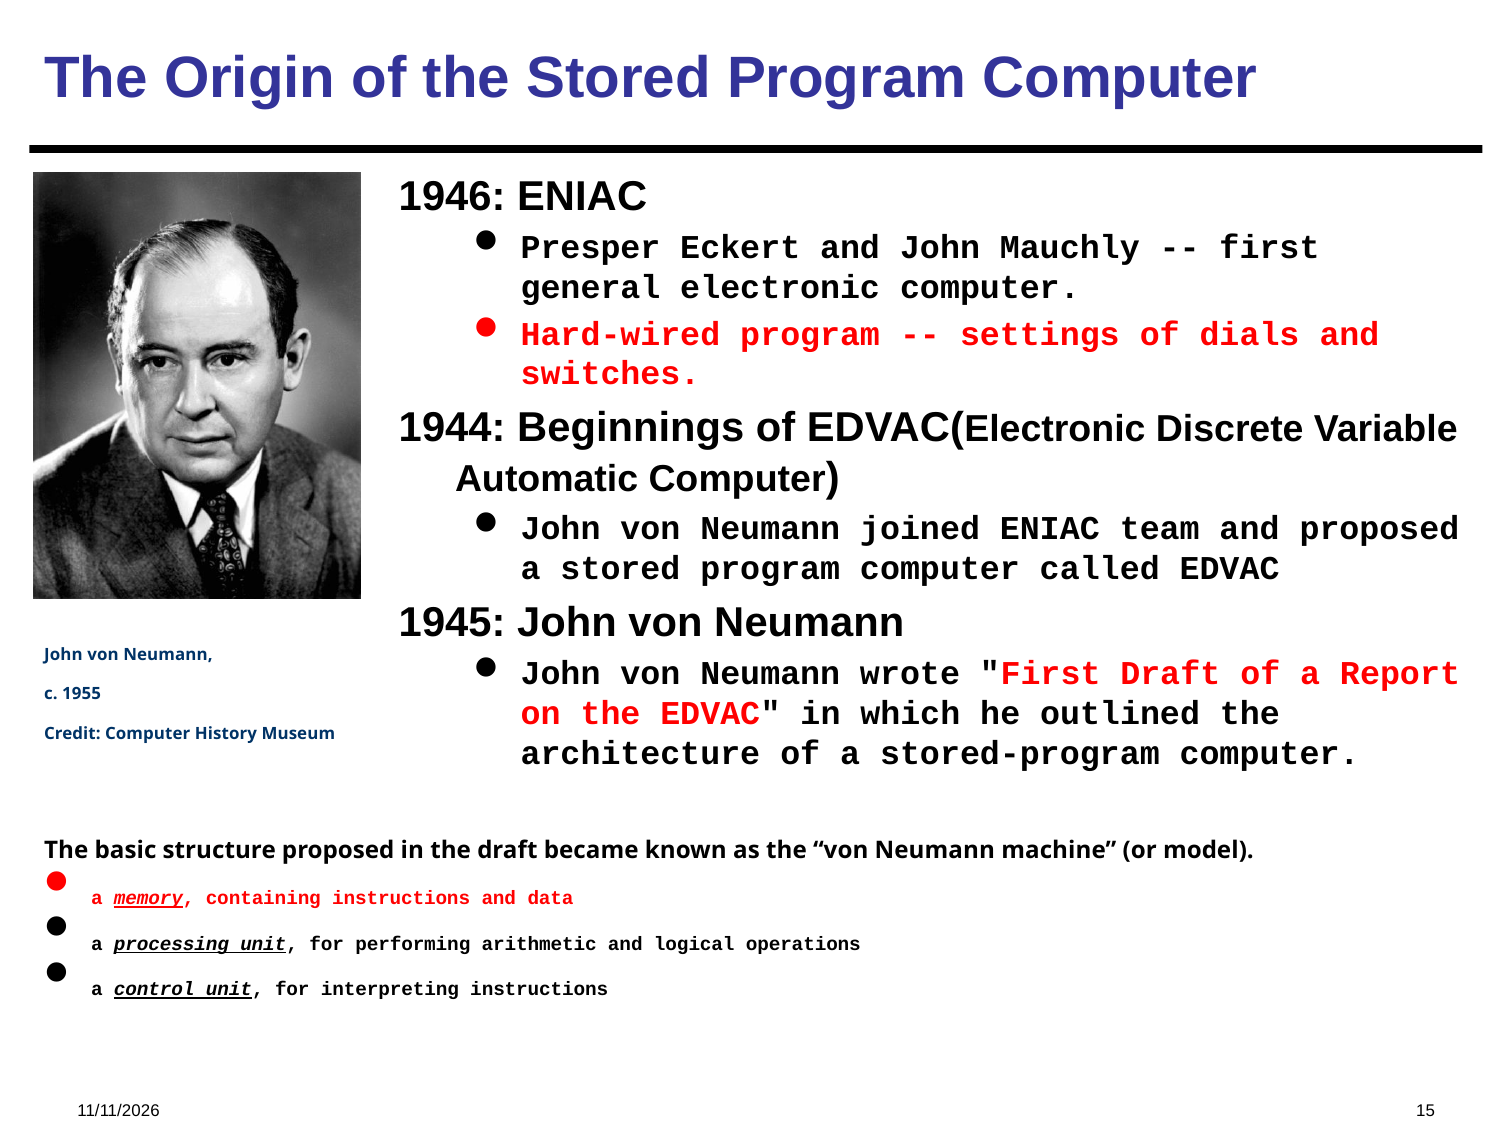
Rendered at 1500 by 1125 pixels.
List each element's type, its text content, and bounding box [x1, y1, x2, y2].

text_box John von Neumann, c. 1955 Credit: Computer History Museum [29, 616, 383, 751]
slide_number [62, 1072, 438, 1113]
text_box The basic structure proposed in the draft became known as the “von Neumann machine” (or model). a memory, containing instructions and data a processing unit, for performing arithmetic and logical operations a control unit, for interpreting instructions [29, 798, 1480, 1007]
list 1946: ENIAC Presper Eckert and John Mauchly -- first general electronic computer. Hard-wired program -- settings of dials and switches. 1944: Beginnings of EDVAC(Electronic Discrete Variable Automatic Computer) John von Neumann joined ENIAC team and proposed a stored program computer called EDVAC 1945: John von Neumann John von Neumann wrote "First Draft of a Report on the EDVAC" in which he outlined the architecture of a stored-program computer. [383, 160, 1480, 798]
title The Origin of the Stored Program Computer [29, 11, 1480, 138]
picture [33, 172, 361, 599]
slide_number 15 [999, 1072, 1451, 1113]
